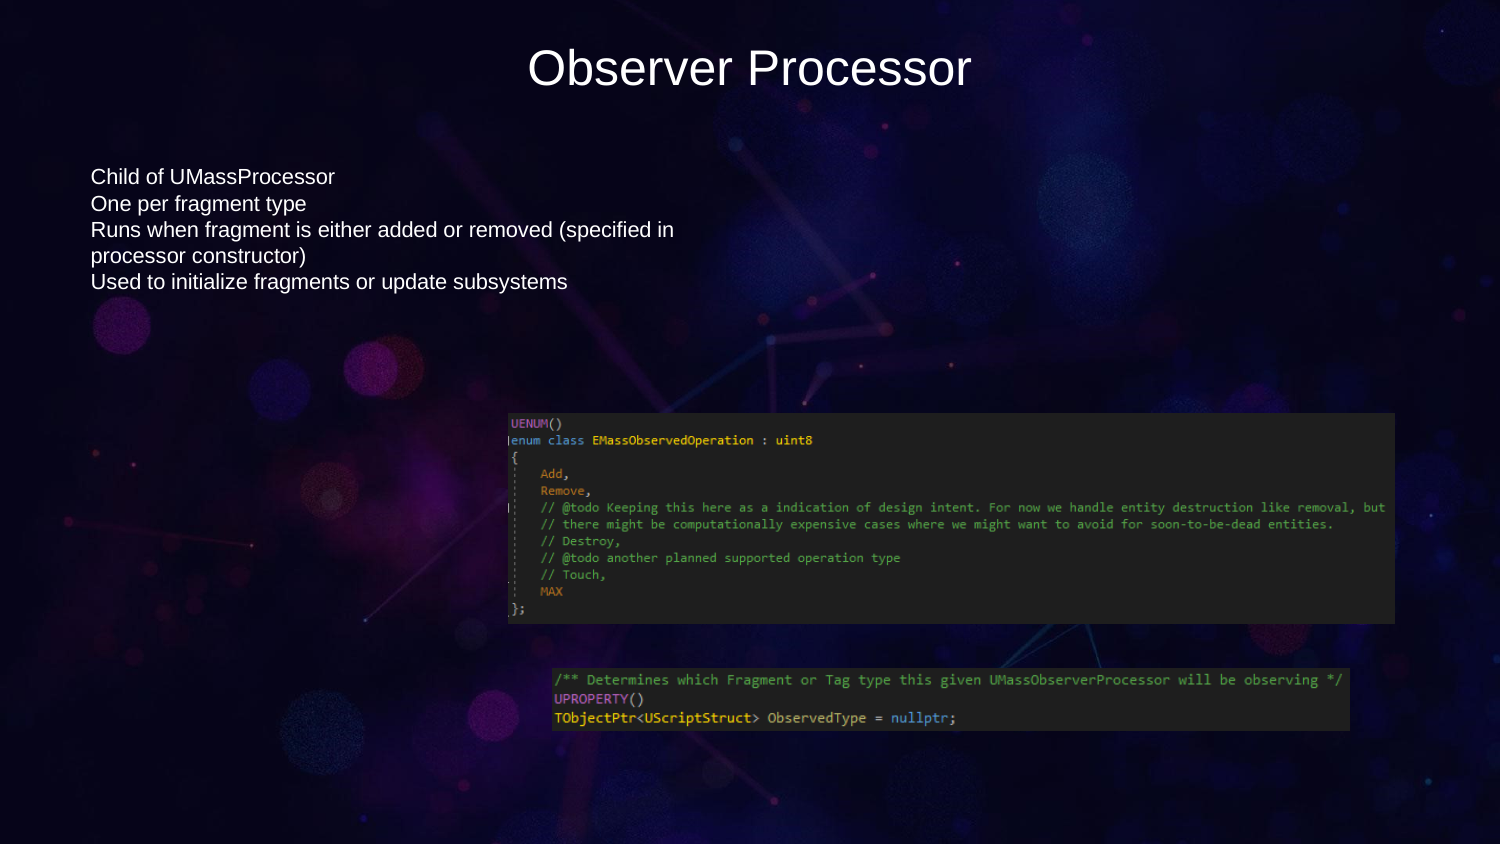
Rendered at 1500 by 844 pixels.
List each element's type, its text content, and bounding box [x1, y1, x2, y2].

text_box Observer Processor [512, 27, 988, 103]
picture [0, 0, 1500, 844]
text_box Child of UMassProcessor One per fragment type Runs when fragment is either added or removed (specified in processor constructor) Used to initialize fragments or update subsystems [75, 155, 713, 302]
